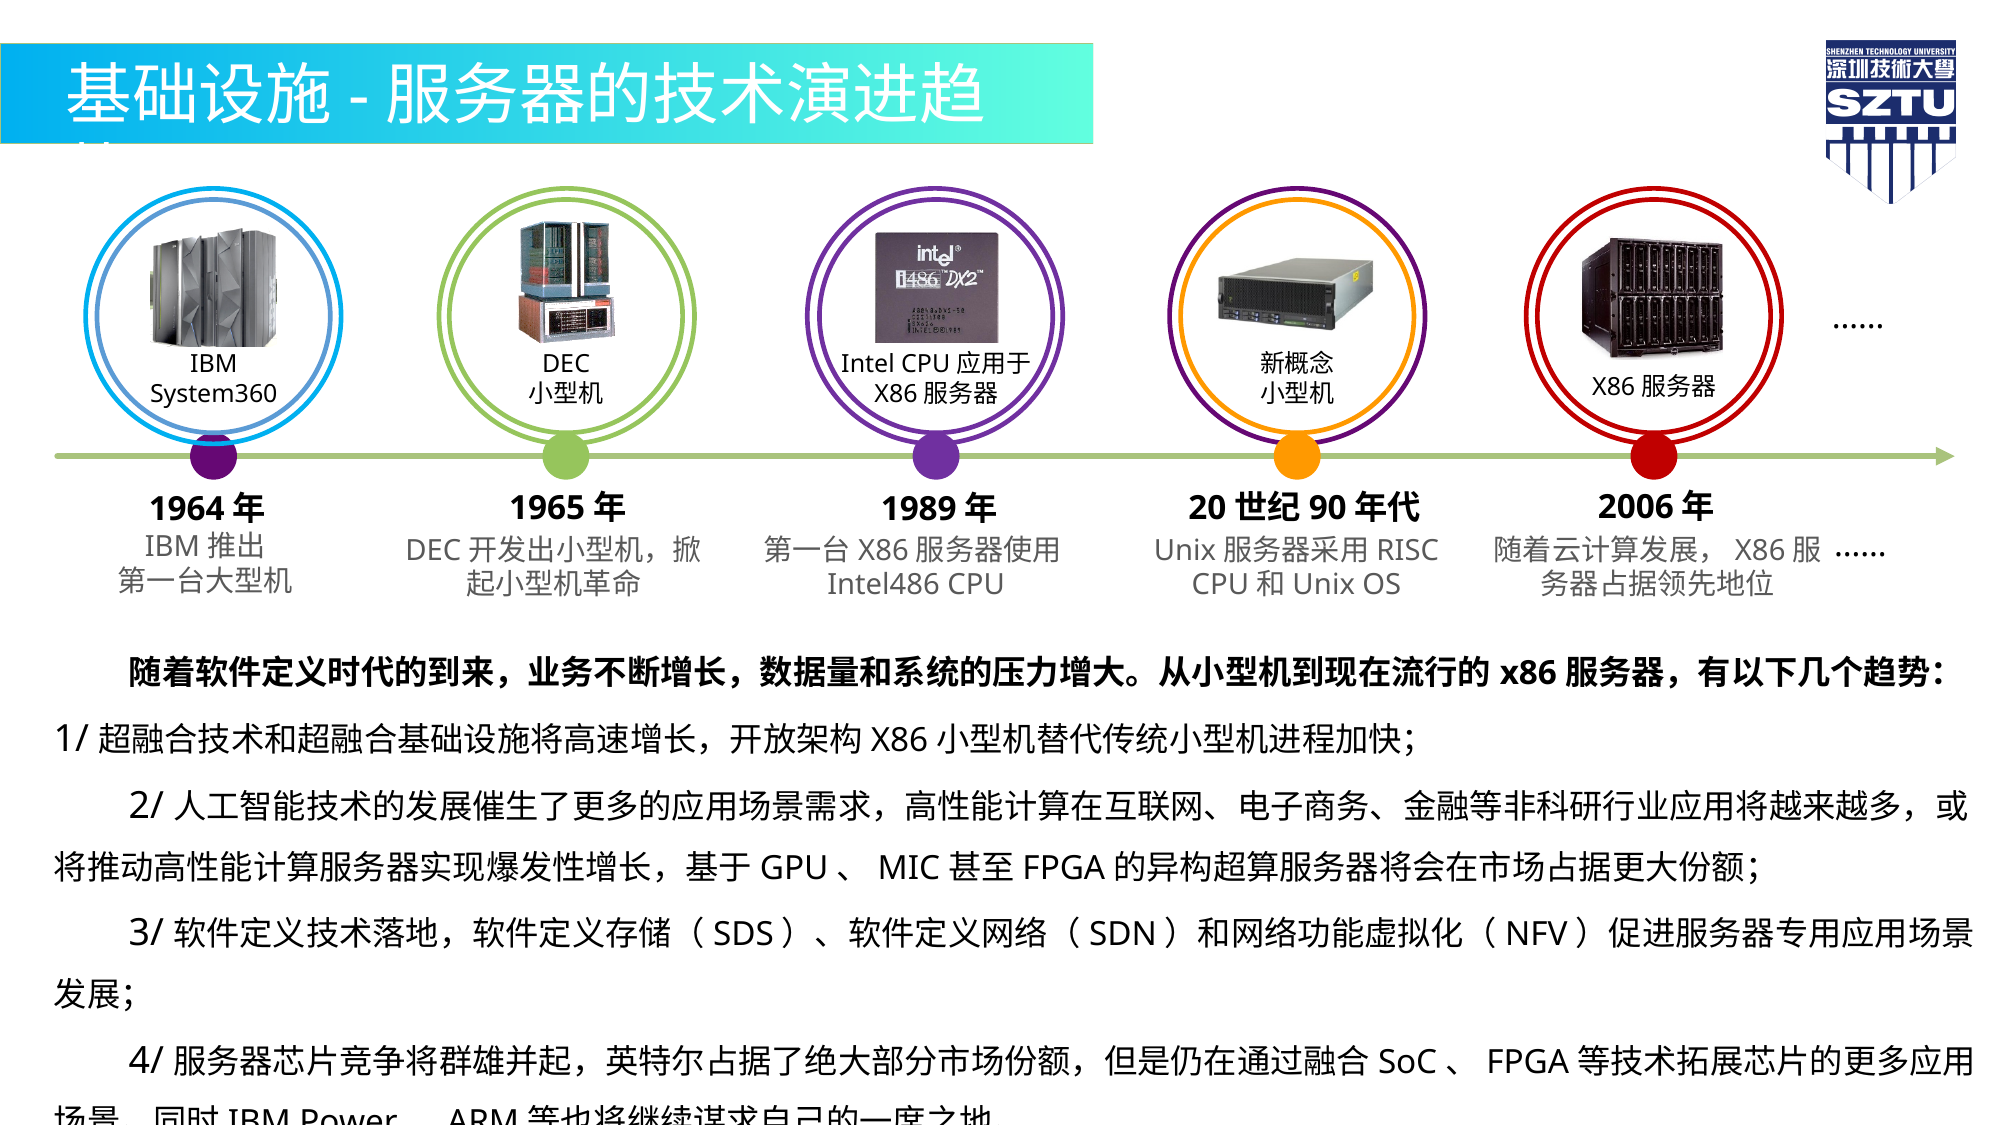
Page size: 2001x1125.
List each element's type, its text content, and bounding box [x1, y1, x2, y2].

text_box [0, 41, 1095, 145]
picture [1803, 34, 1979, 187]
text_box 随着软件定义时代的到来，业务不断增长，数据量和系统的压力增大。从小型机到现在流行的x86服务器，有以下几个趋势：1/超融合技术和超融合基础设施将高速增长，开放架构X86小型机替代传统小型机进程加快； 2/人工智能技术的发展催生了更多的应用场景需求，高性能计算在互联网、电子商务、金融等非科研行业应用将越来越多，或将推动高性能计算服务器实现爆发性增长，基于GPU、MIC甚至FPGA的异构超算服务器将会在市场占据更大份额； 3/软件定义技术落地，软件定义存储（SDS）、软件定义网络（SDN）和网络功能虚拟化（NFV）促进服务器专用应用场景发展； 4/服务器芯片竞争将群雄并起，英特尔占据了绝大部分市场份额，但是仍在通过融合SoC、FPGA等技术拓展芯片的更多应用场景。同时IBM Power、ARM等也将继续谋求自己的一席之地。 [38, 623, 2000, 1125]
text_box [56, 187, 2000, 610]
text_box 基础设施-服务器的技术演进趋势 [50, 44, 1053, 194]
